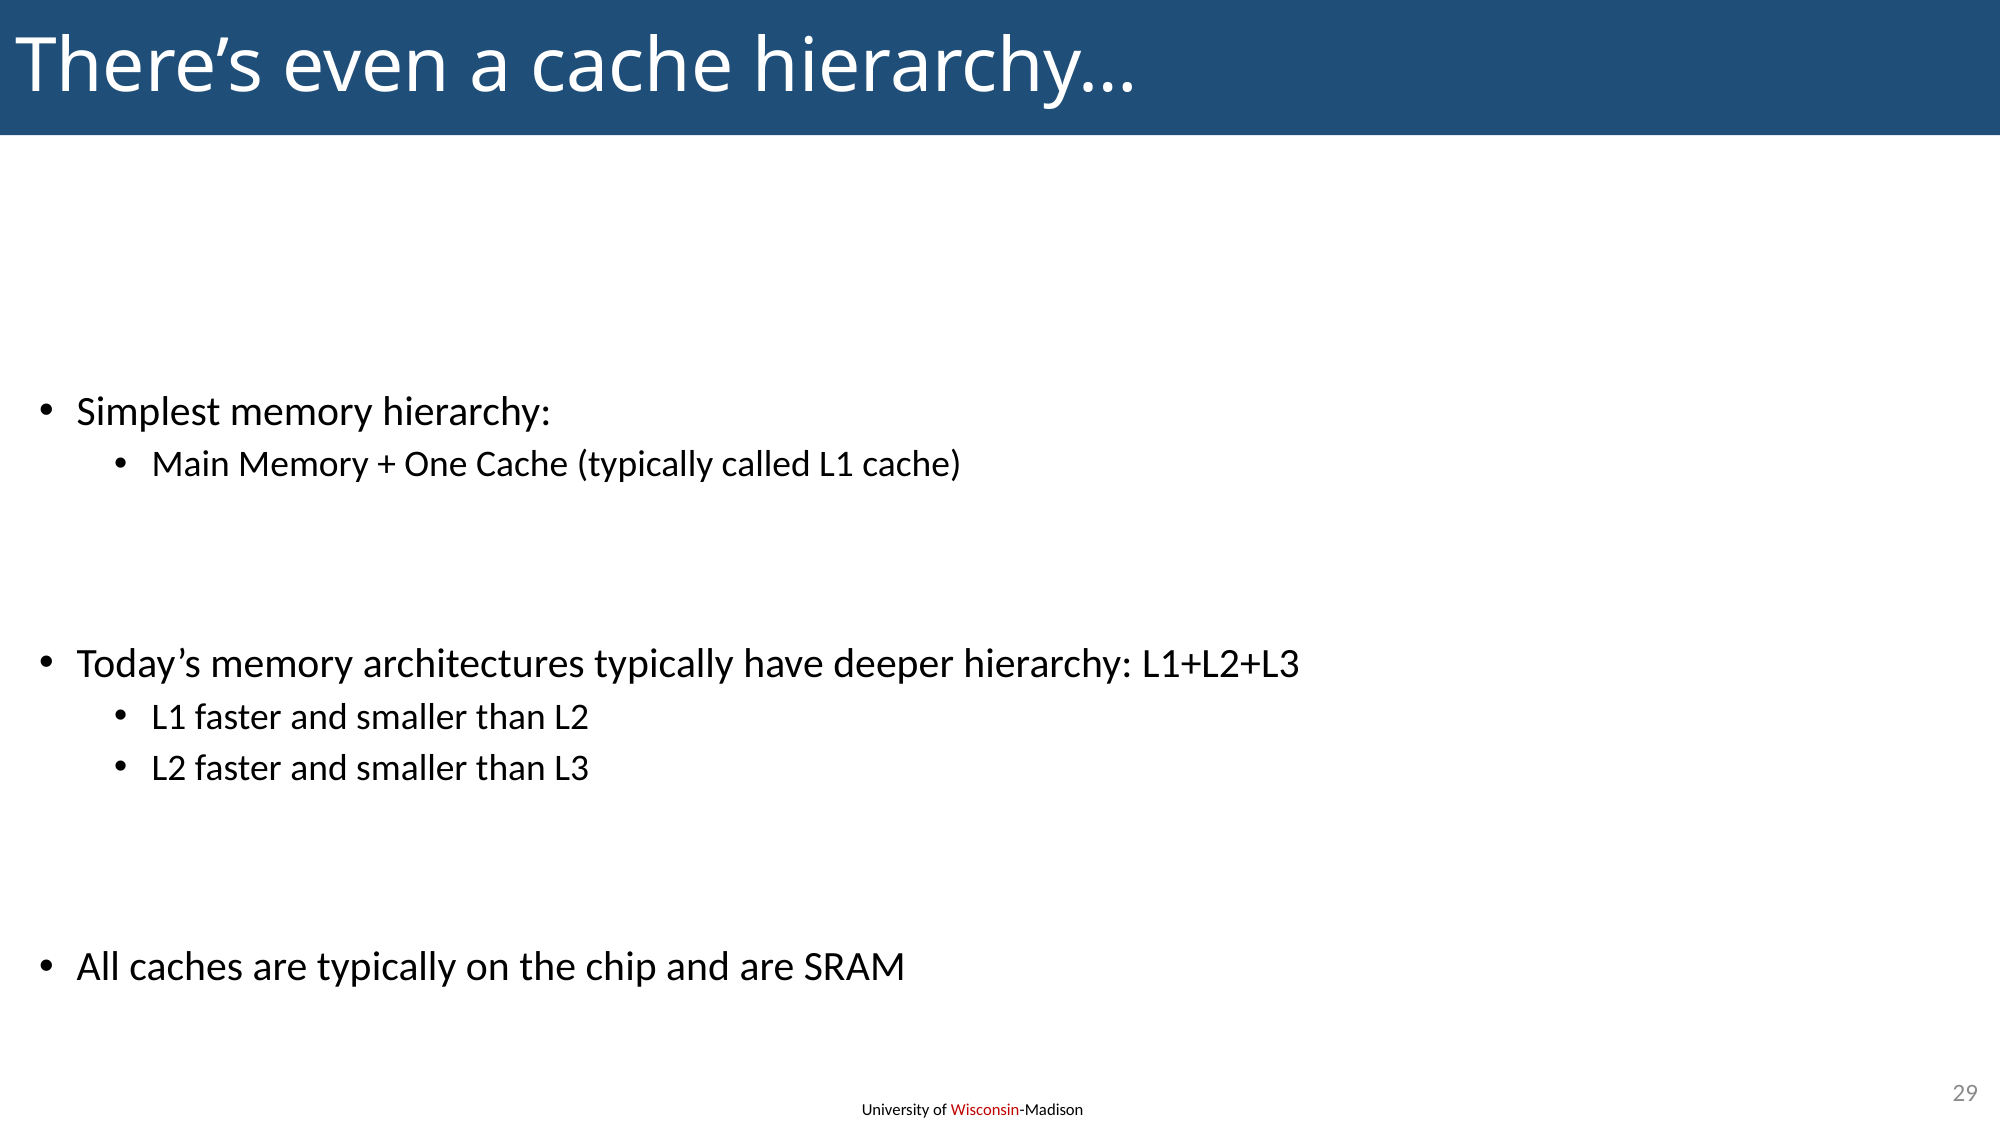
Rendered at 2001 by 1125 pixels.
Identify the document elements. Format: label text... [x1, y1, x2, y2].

slide_number 29 [1879, 1069, 1994, 1114]
list Simplest memory hierarchy: Main Memory + One Cache (typically called L1 cache) Today’s memory architectures typically have deeper hierarchy: L1+L2+L3 L1 faster and smaller than L2 L2 faster and smaller than L3 All caches are typically on the chip and are SRAM [24, 245, 1987, 1055]
title There’s even a cache hierarchy… [0, 0, 2000, 136]
